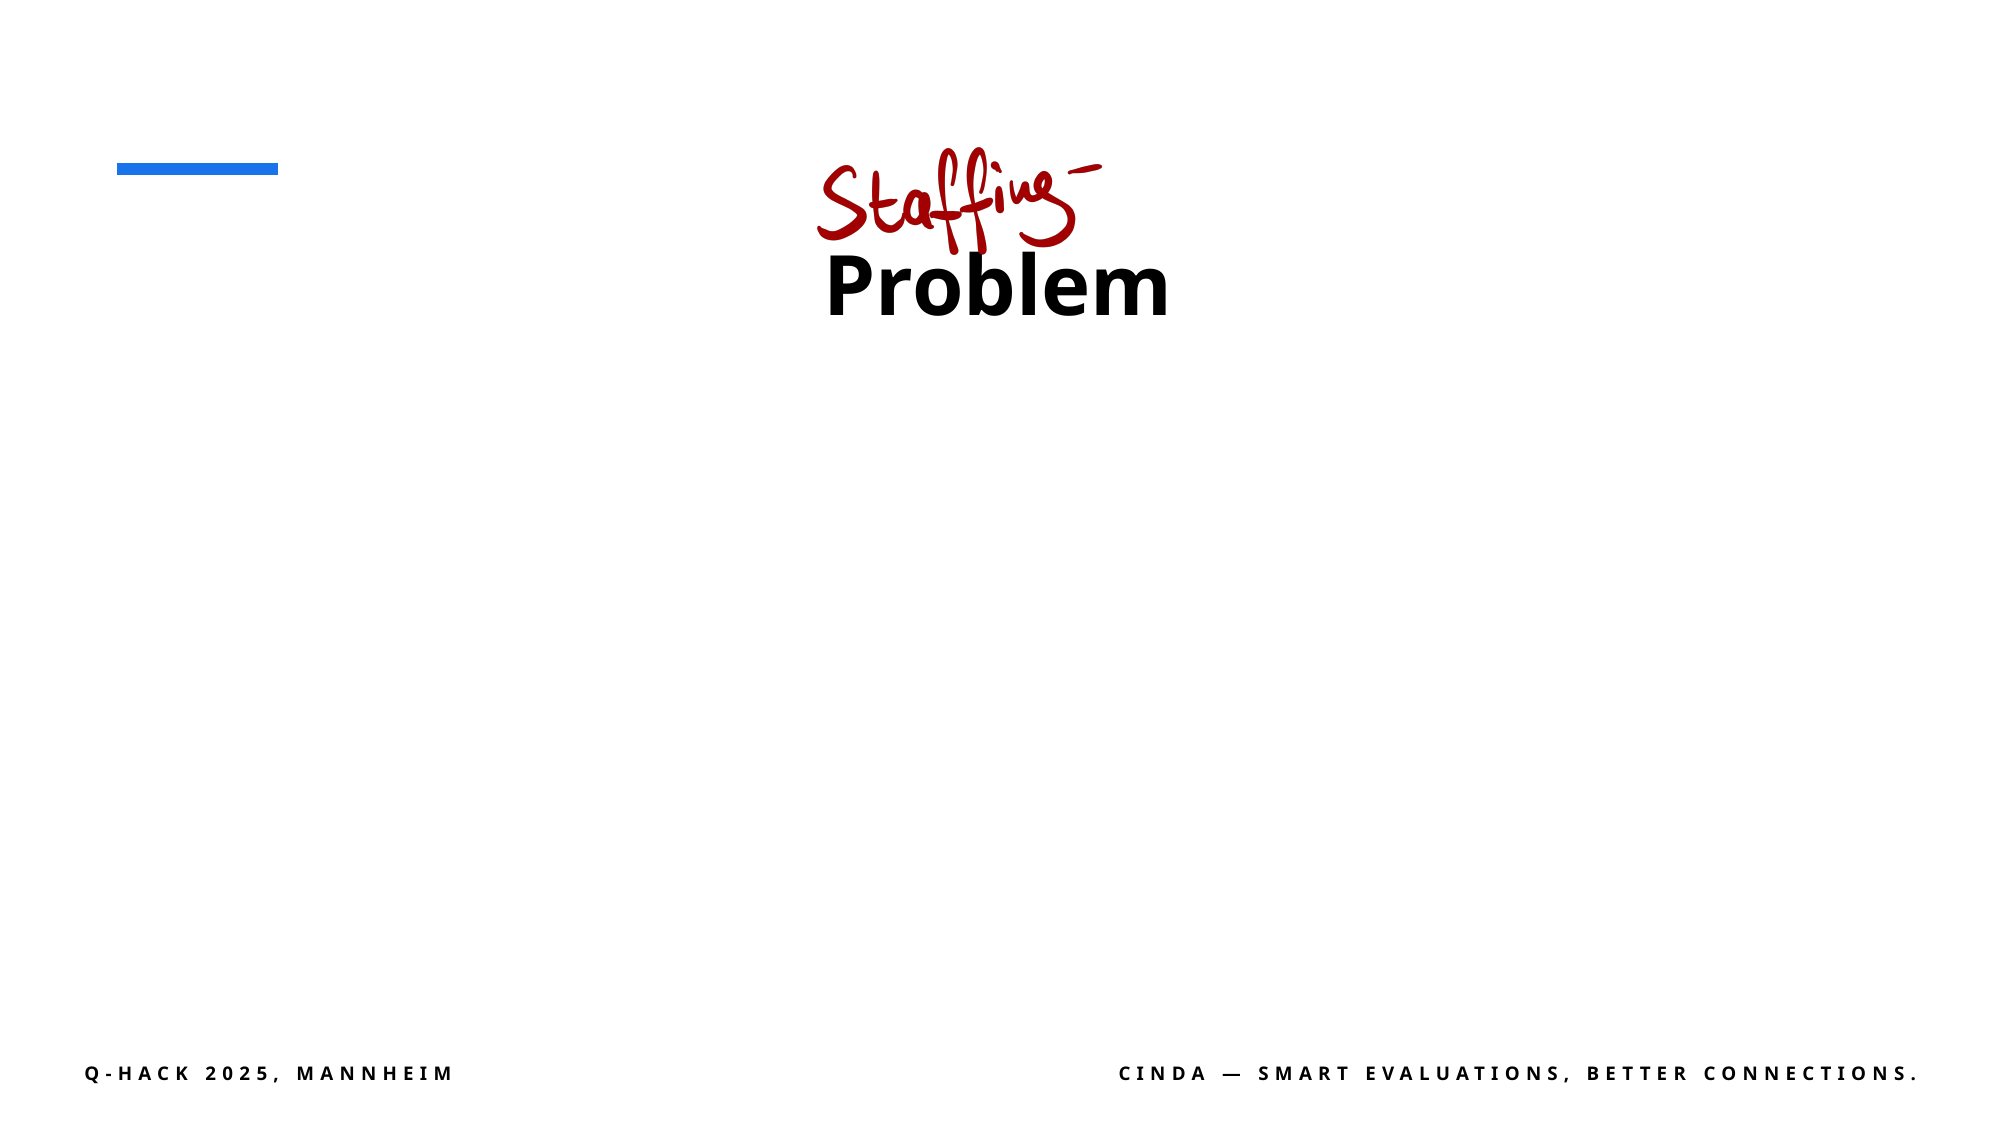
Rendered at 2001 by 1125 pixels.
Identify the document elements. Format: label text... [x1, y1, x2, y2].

picture [817, 147, 1102, 255]
title Problem [105, 224, 1892, 405]
text_box Q-hack 2025, mannheim [69, 1042, 940, 1103]
footer cinda — smart evaluations, better connections. [1060, 1042, 1931, 1103]
